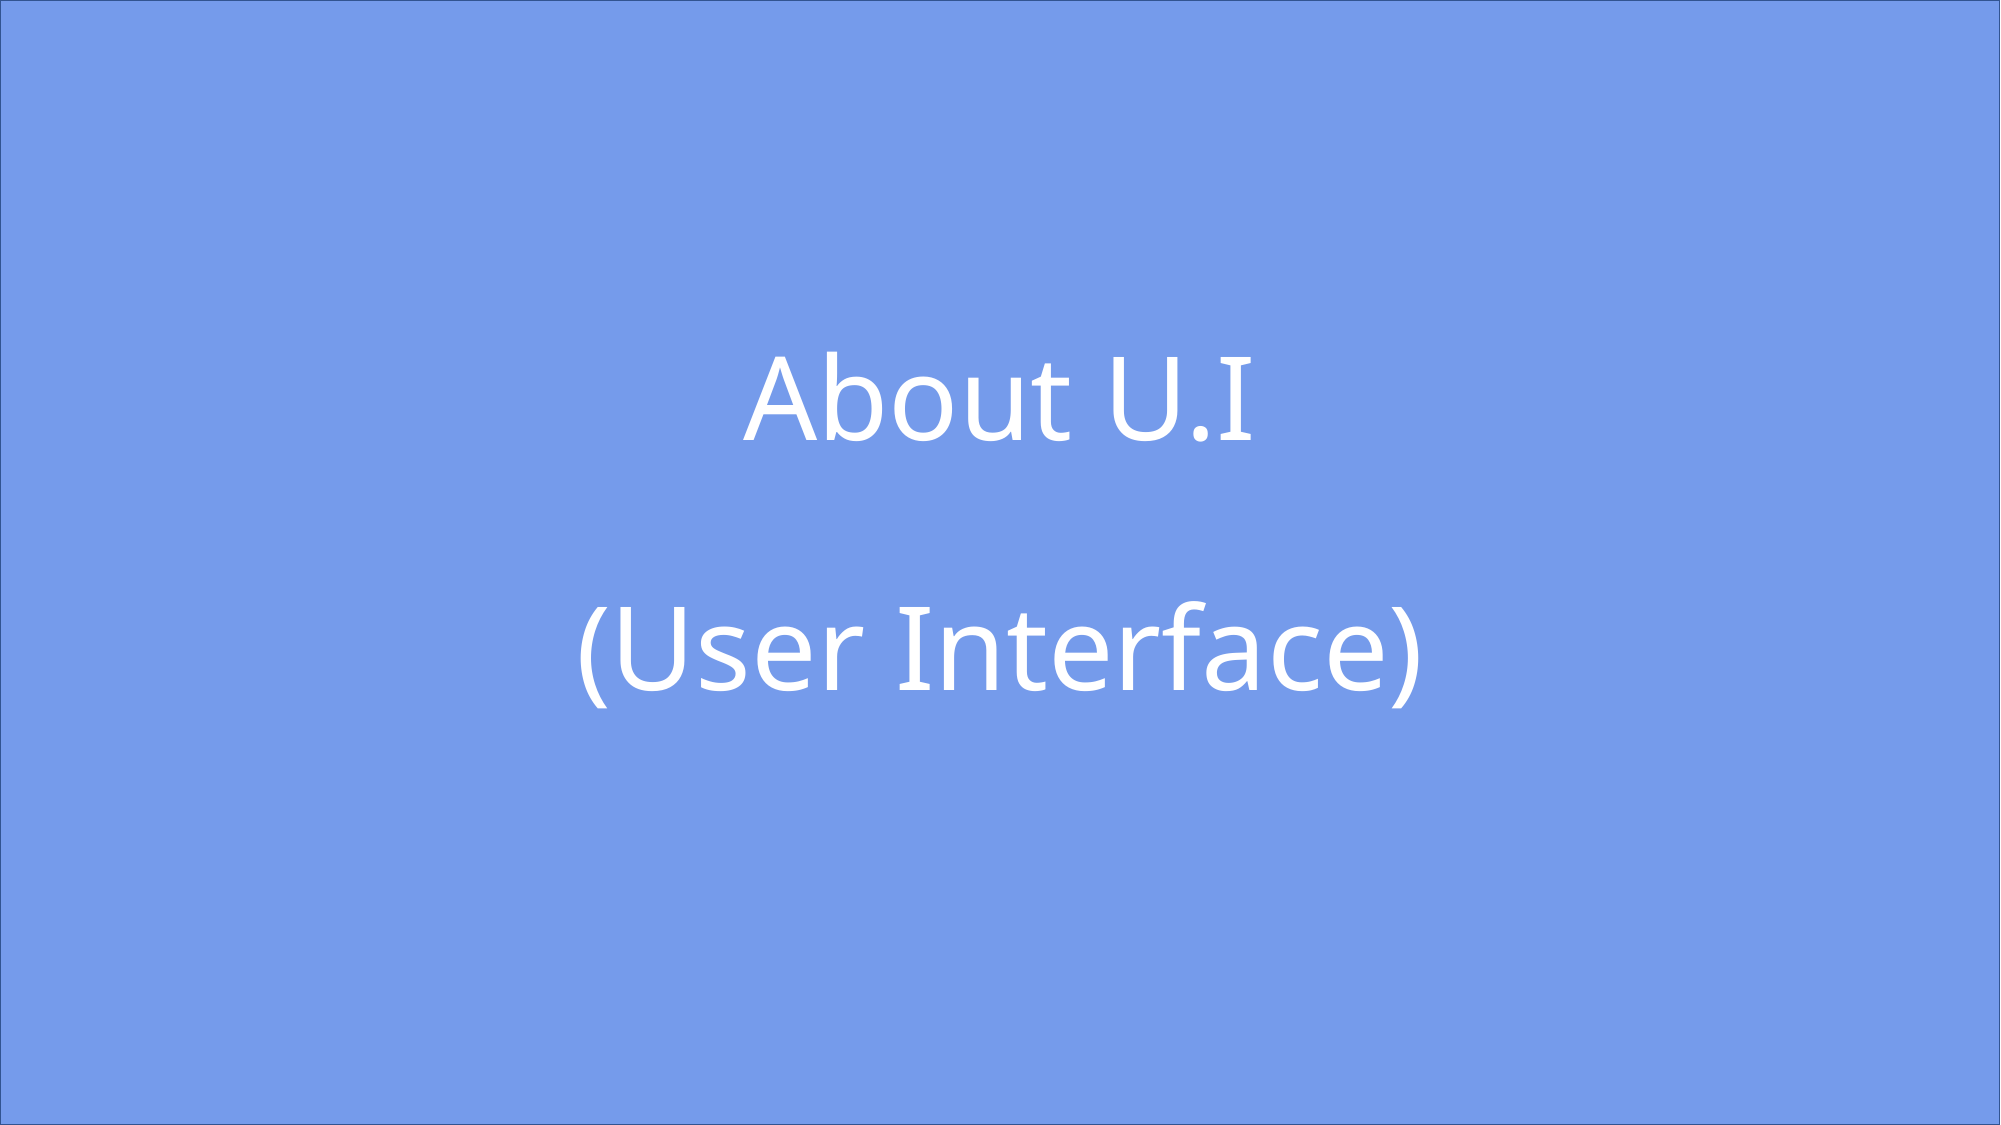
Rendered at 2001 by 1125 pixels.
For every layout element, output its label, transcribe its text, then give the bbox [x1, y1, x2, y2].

text_box [0, 0, 2000, 1125]
title About U.I (User Interface) [249, 331, 1750, 724]
